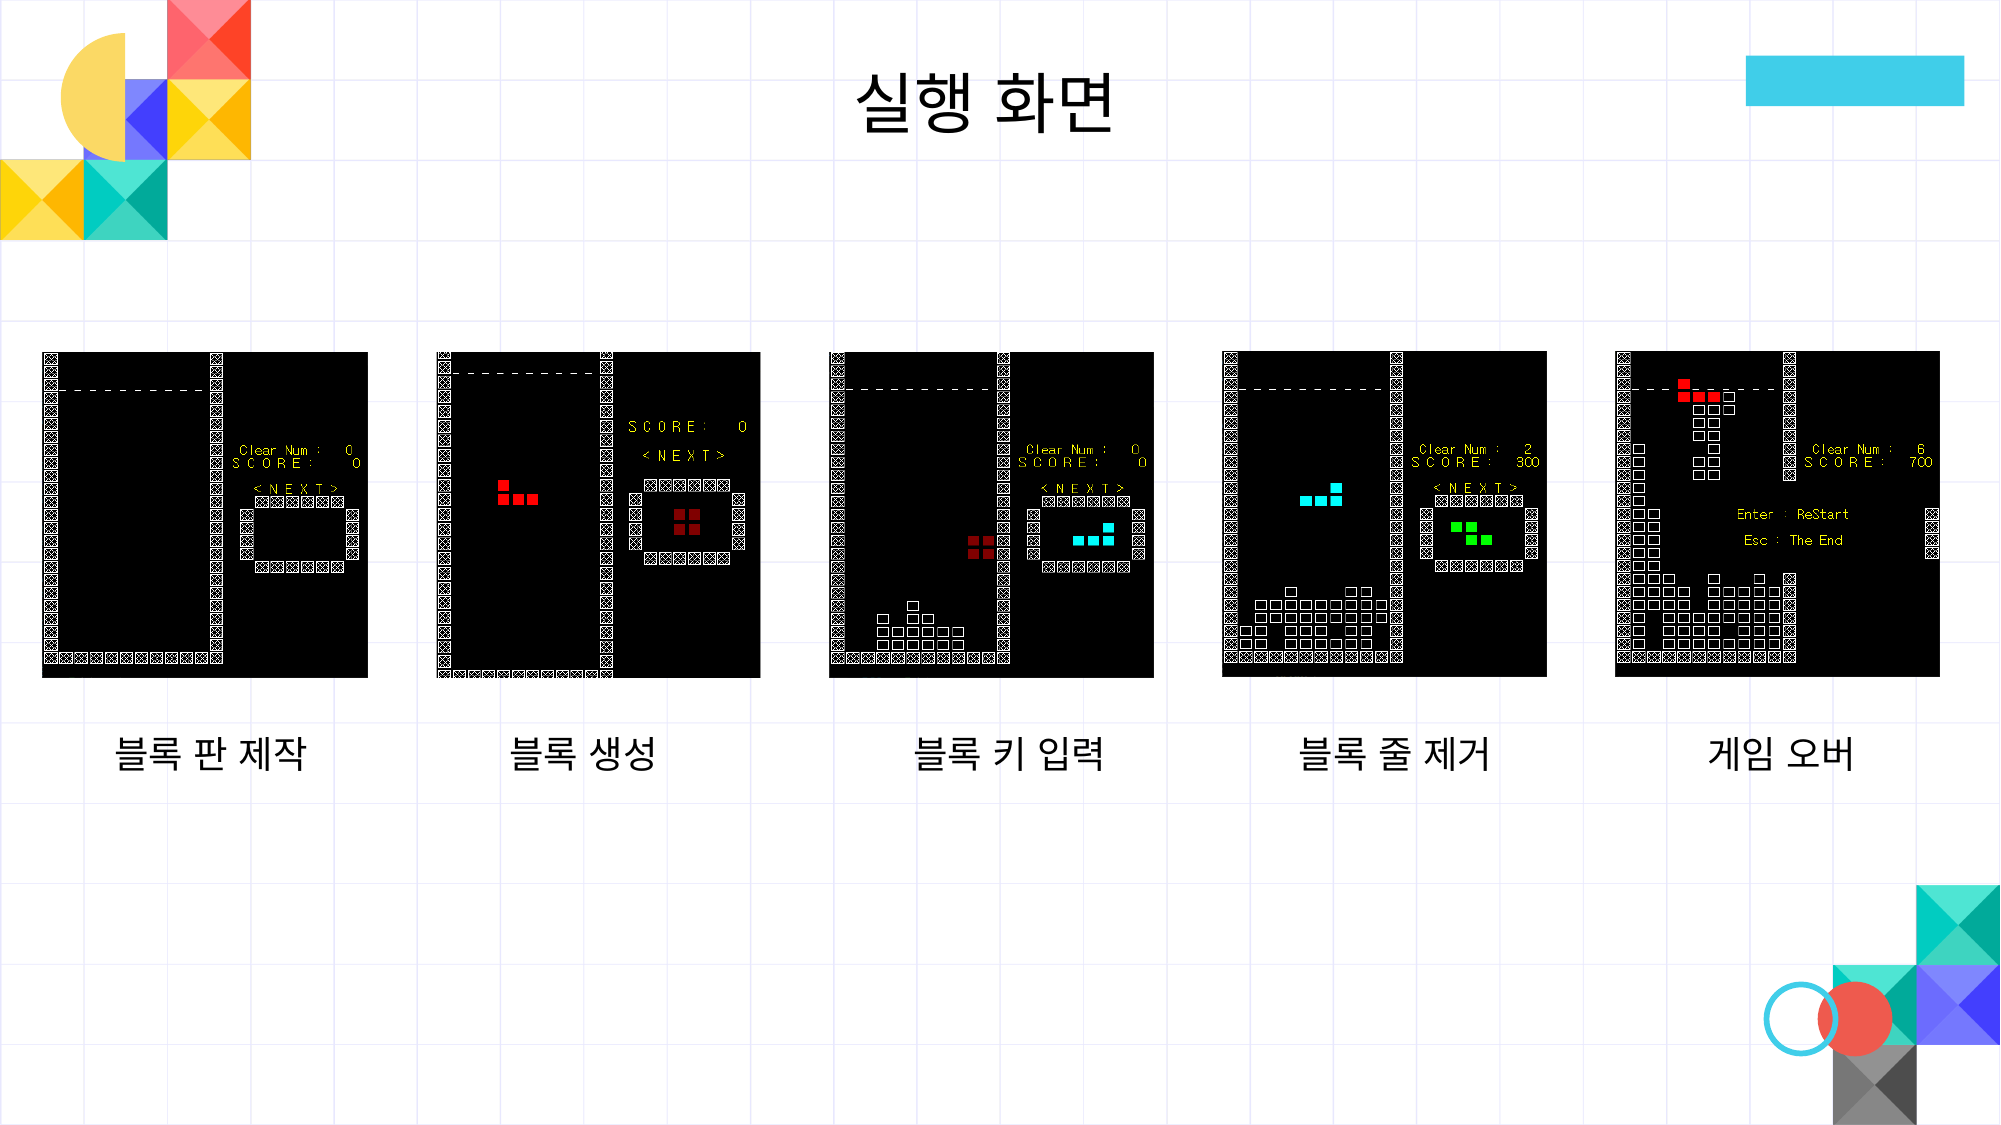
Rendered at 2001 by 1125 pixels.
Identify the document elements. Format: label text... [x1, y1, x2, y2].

text_box 블록 줄 제거 [1235, 723, 1556, 784]
text_box 블록 키 입력 [850, 723, 1170, 784]
text_box 실행 화면 [778, 54, 1193, 150]
text_box 블록 판 제작 [51, 723, 371, 784]
text_box 블록 생성 [424, 723, 744, 784]
picture [0, 0, 2000, 1125]
text_box 게임 오버 [1621, 723, 1942, 784]
